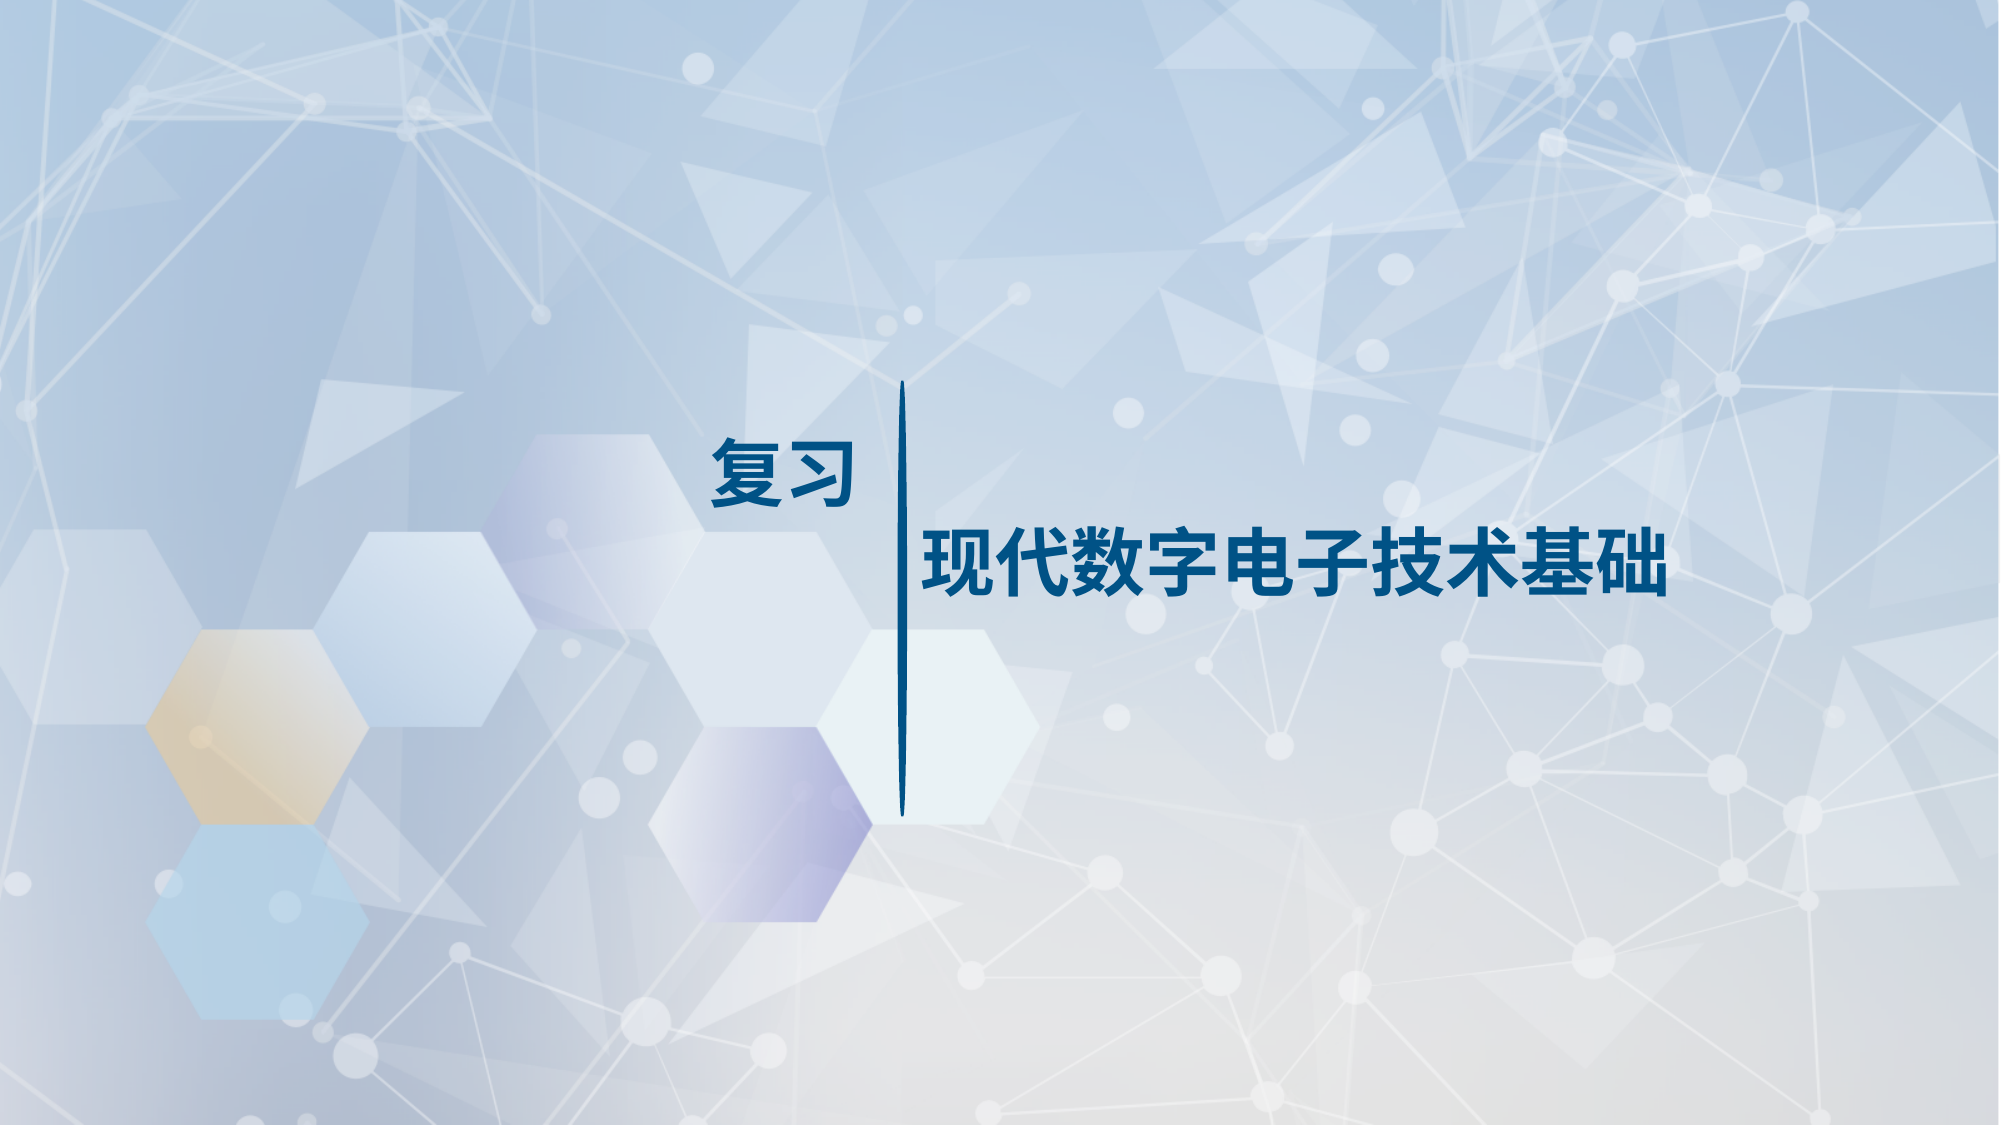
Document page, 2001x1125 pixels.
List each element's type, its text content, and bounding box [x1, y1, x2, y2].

picture [0, 0, 2001, 1125]
list 现代数字电子技术基础 [905, 517, 1879, 648]
list 复习 [307, 429, 875, 561]
